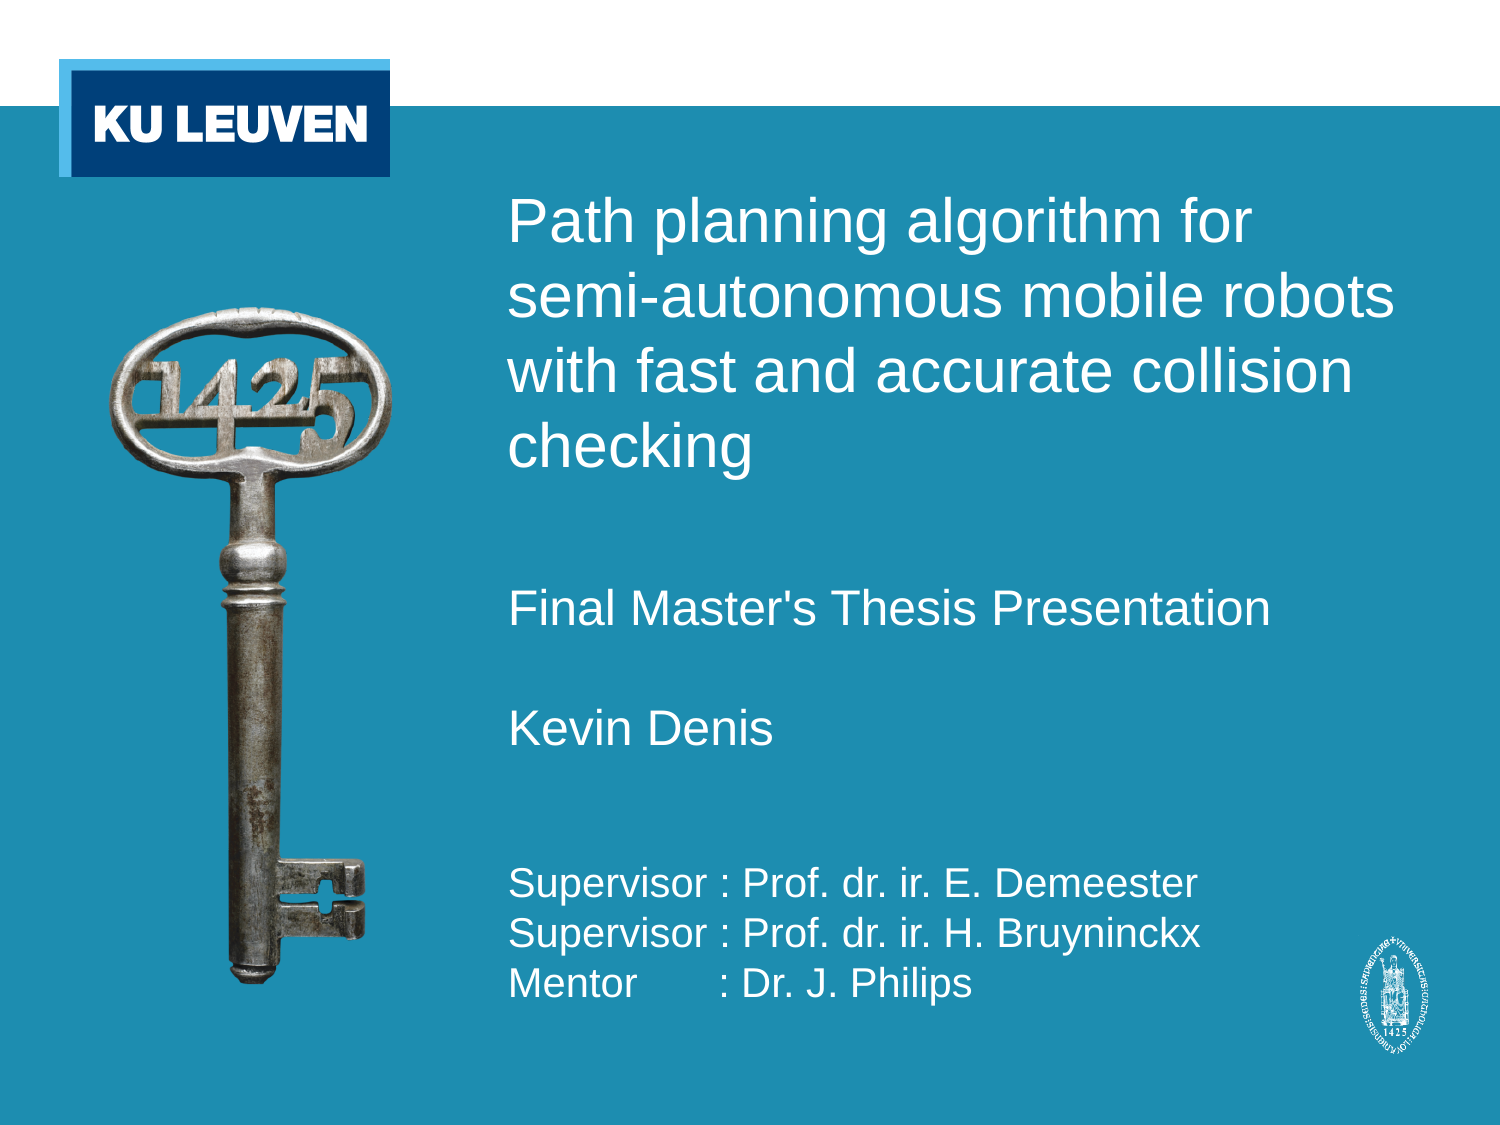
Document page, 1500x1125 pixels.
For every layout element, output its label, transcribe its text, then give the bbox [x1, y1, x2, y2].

subtitle Final Master's Thesis Presentation Kevin Denis Supervisor : Prof. dr. ir. E. Demeester Supervisor : Prof. dr. ir. H. Bruyninckx Mentor : Dr. J. Philips [507, 515, 1424, 1083]
title Path planning algorithm for semi-autonomous mobile robots with fast and accurate collision checking [507, 184, 1471, 480]
picture [59, 59, 390, 177]
picture [100, 295, 403, 1000]
picture [1424, 935, 1430, 1055]
